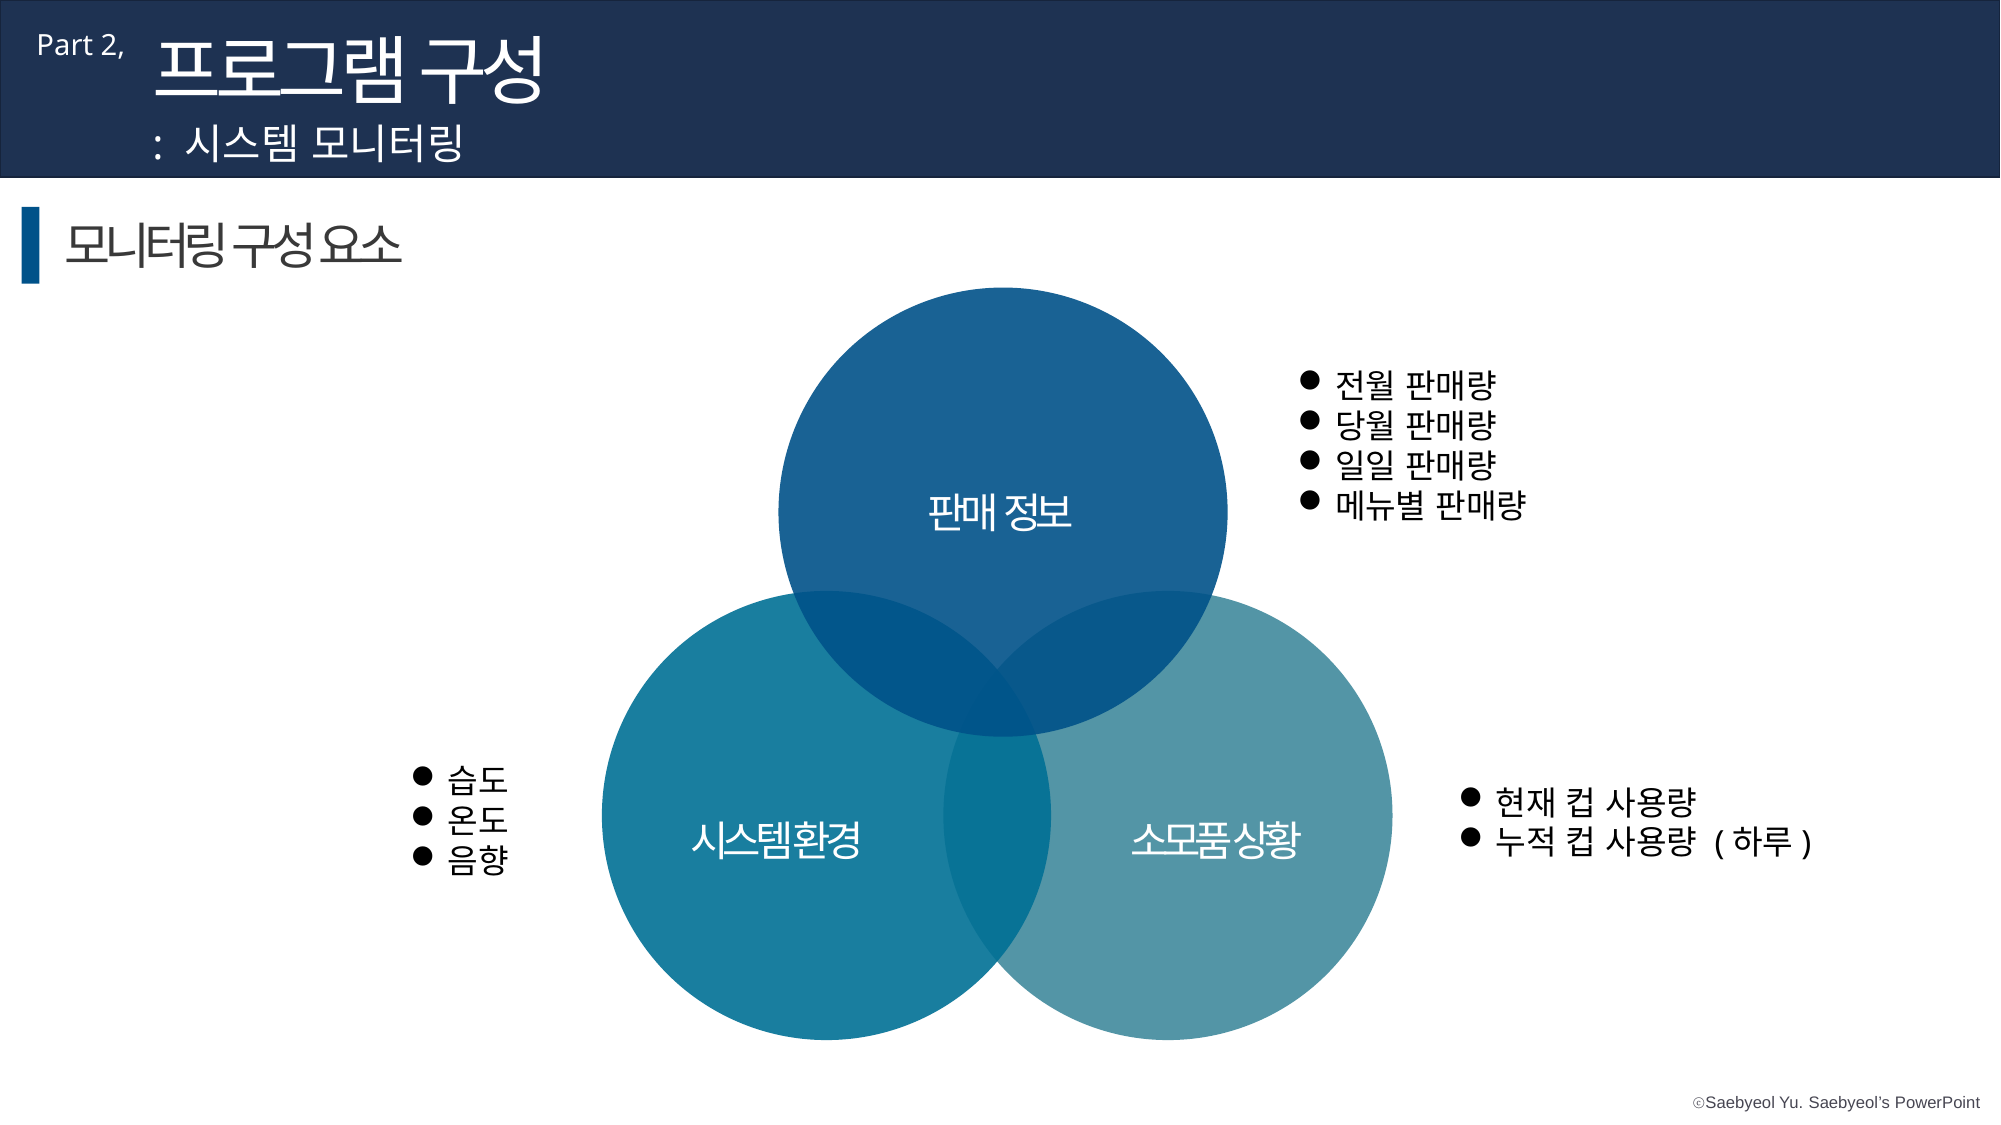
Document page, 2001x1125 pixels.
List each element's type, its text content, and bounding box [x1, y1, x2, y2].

text_box 현재 컵 사용량 누적 컵 사용량 (하루) [1443, 774, 1876, 869]
text_box [601, 593, 1052, 1041]
text_box : 시스템 모니터링 [137, 110, 481, 176]
text_box Part 2, [21, 19, 148, 69]
text_box [0, 0, 2000, 178]
text_box 판매 정보 [912, 479, 1089, 545]
text_box 시스템 환경 [676, 807, 879, 873]
text_box 모니터링 구성 요소 [49, 207, 420, 283]
text_box [21, 206, 40, 284]
text_box 전월 판매량 당월 판매량 일일 판매량 메뉴별 판매량 [1283, 357, 1715, 532]
text_box 프로그램 구성 [137, 16, 565, 122]
text_box [997, 595, 1393, 1041]
text_box 소모품 상황 [1115, 807, 1318, 873]
text_box [778, 287, 1228, 737]
text_box 습도 온도 음향 [395, 753, 580, 888]
